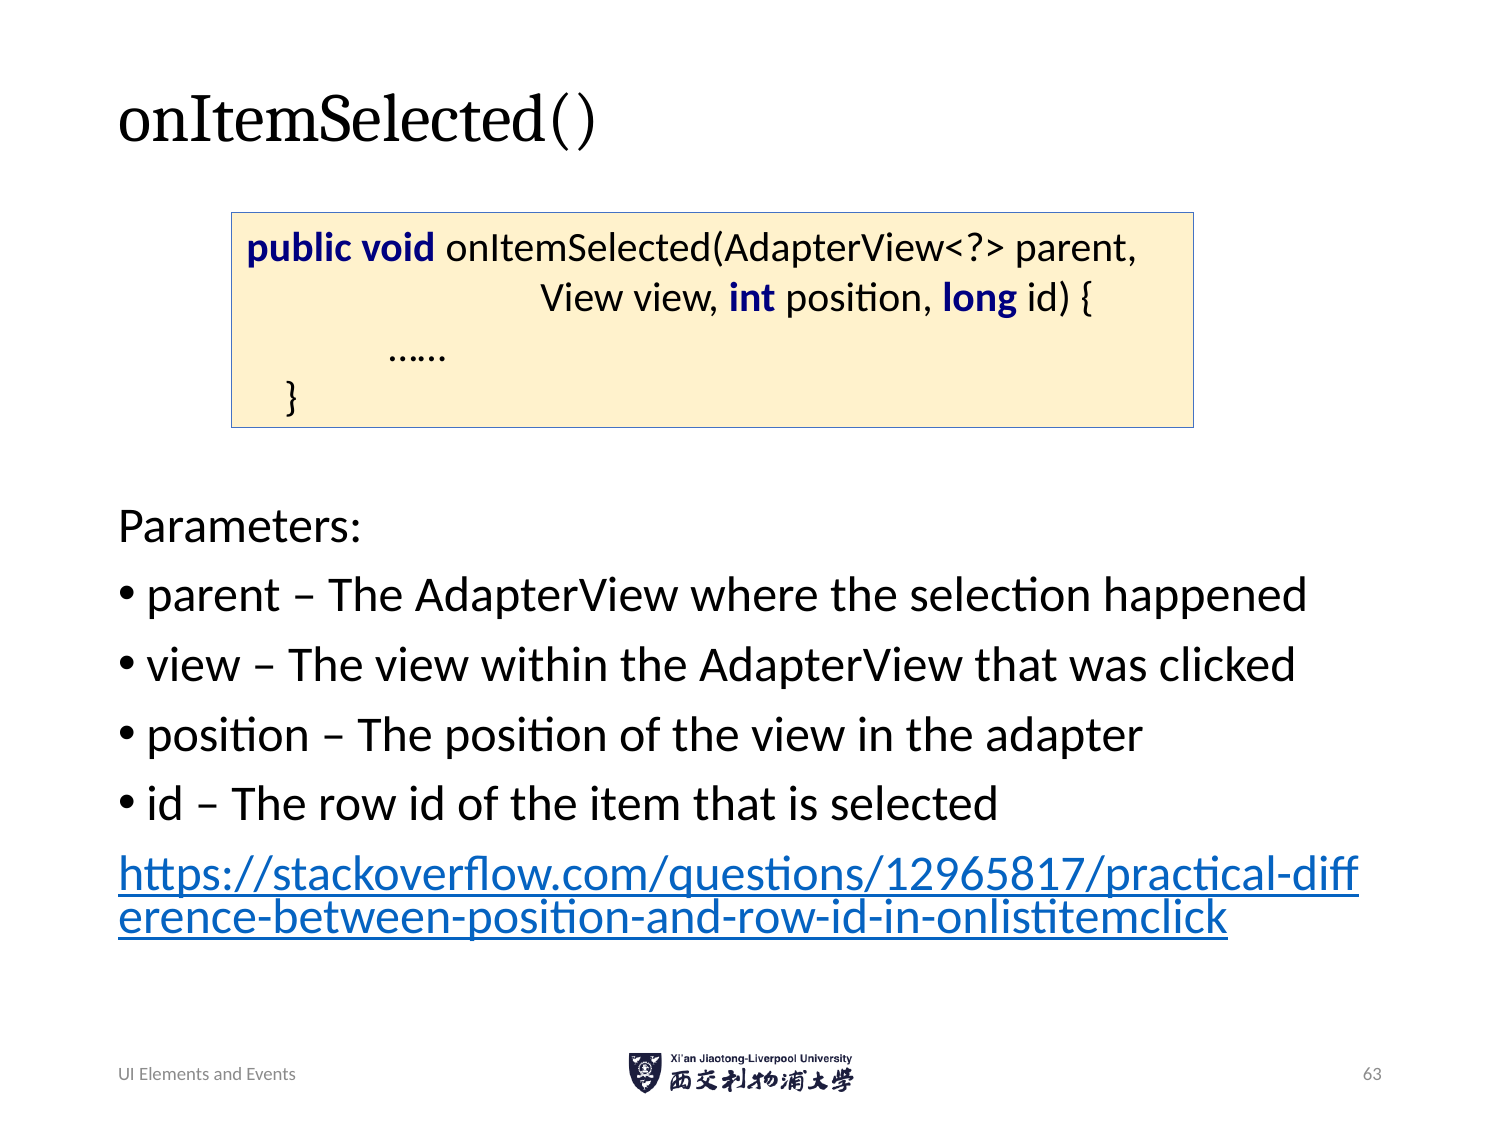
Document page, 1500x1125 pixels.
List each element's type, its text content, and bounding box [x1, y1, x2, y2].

slide_number 63 [1059, 1042, 1397, 1103]
text_box public void onItemSelected(AdapterView<?> parent, View view, int position, long id) { …… } [231, 212, 1194, 428]
list Parameters: parent – The AdapterView where the selection happened view – The view within the AdapterView that was clicked position – The position of the view in the adapter id – The row id of the item that is selected https://stackoverflow.com/questions/12965817/practical-difference-between-position-and-row-id-in-onlistitemclick [103, 206, 1397, 1014]
picture [625, 1049, 857, 1096]
title onItemSelected() [103, 59, 1397, 178]
slide_number UI Elements and Events [103, 1042, 441, 1103]
